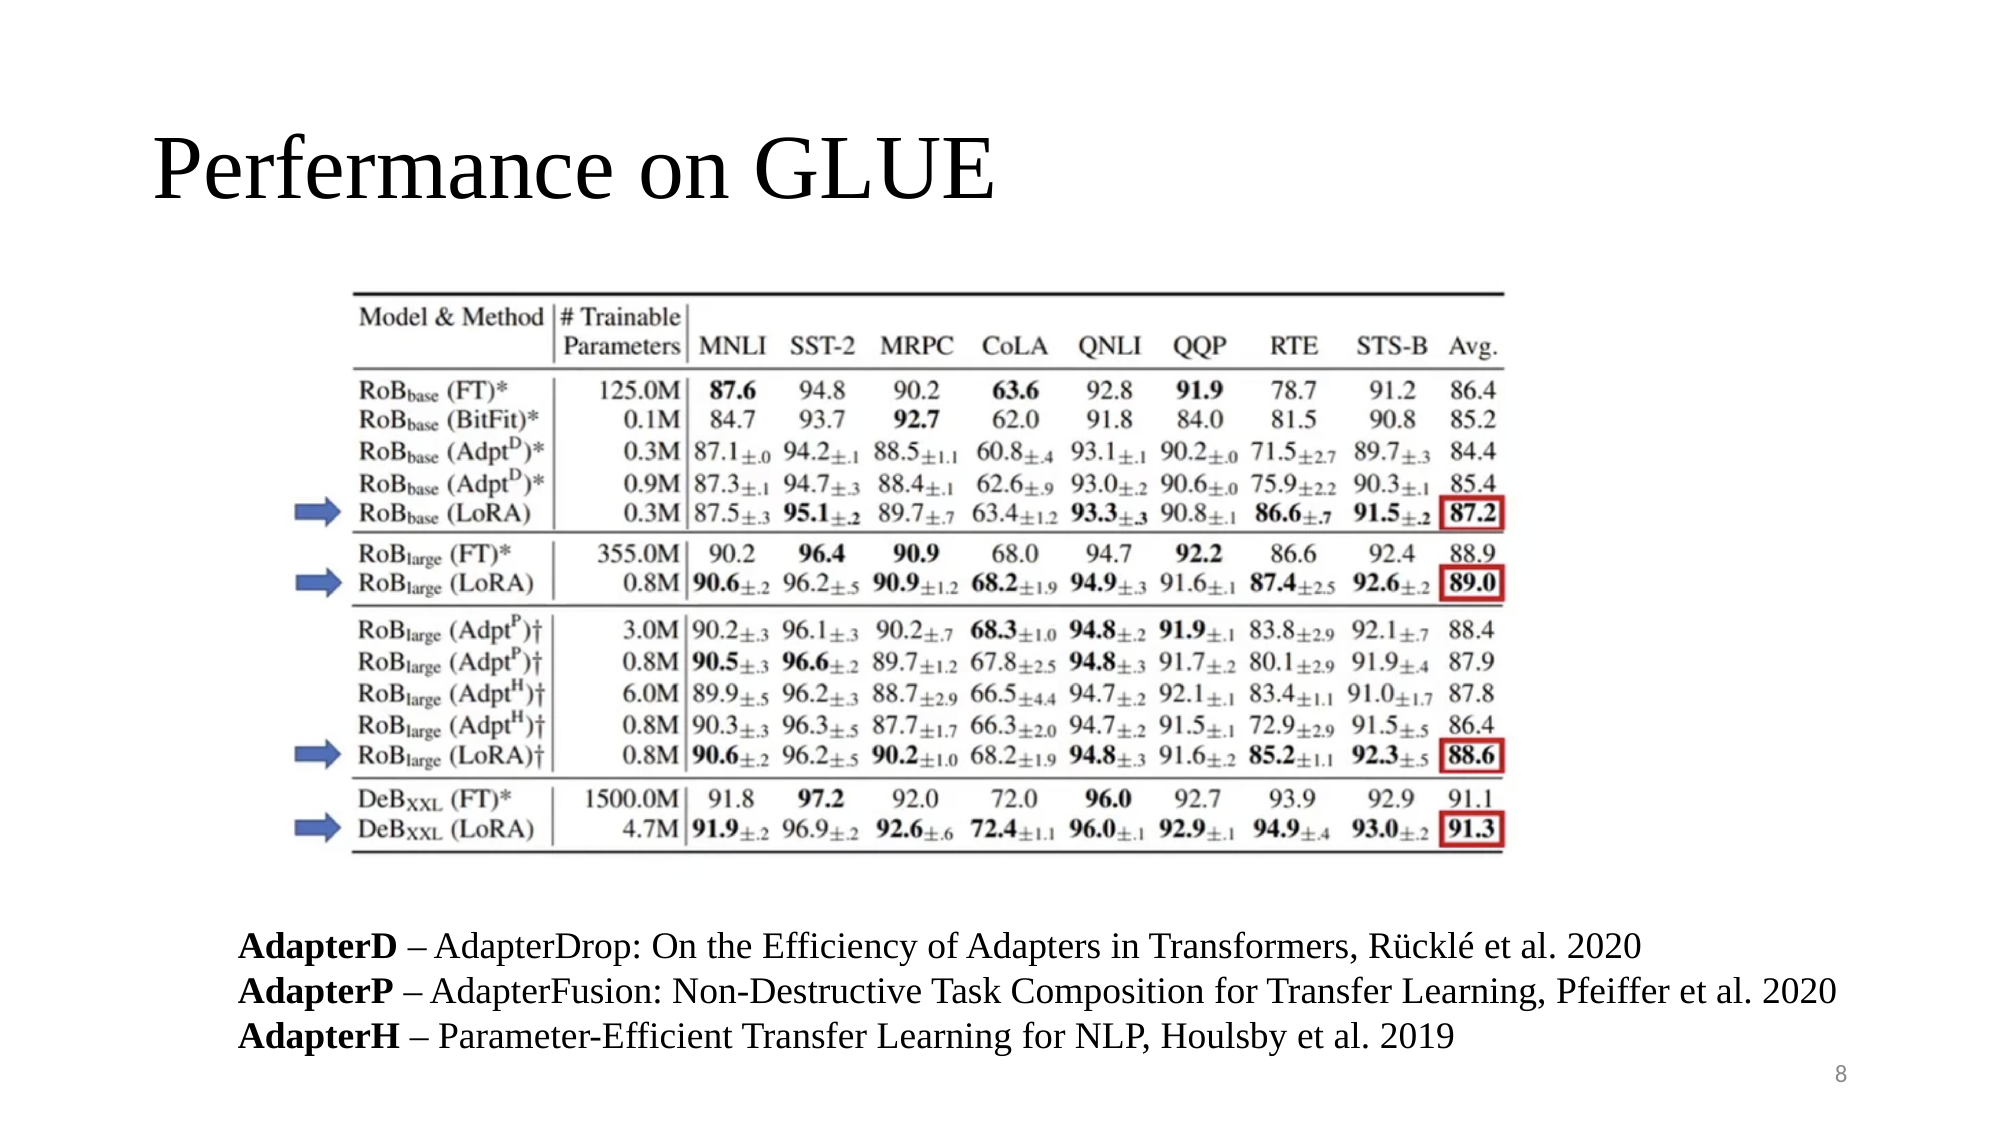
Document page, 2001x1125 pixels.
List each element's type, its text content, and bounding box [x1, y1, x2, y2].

title Perfermance on GLUE [137, 59, 1863, 278]
picture [270, 277, 1546, 882]
text_box AdapterD – AdapterDrop: On the Efficiency of Adapters in Transformers, Rücklé et al. 2020 AdapterP – AdapterFusion: Non-Destructive Task Composition for Transfer Learning, Pfeiffer et al. 2020 AdapterH – Parameter-Efficient Transfer Learning for NLP, Houlsby et al. 2019 [223, 913, 1894, 1064]
slide_number 8 [1412, 1064, 1863, 1103]
